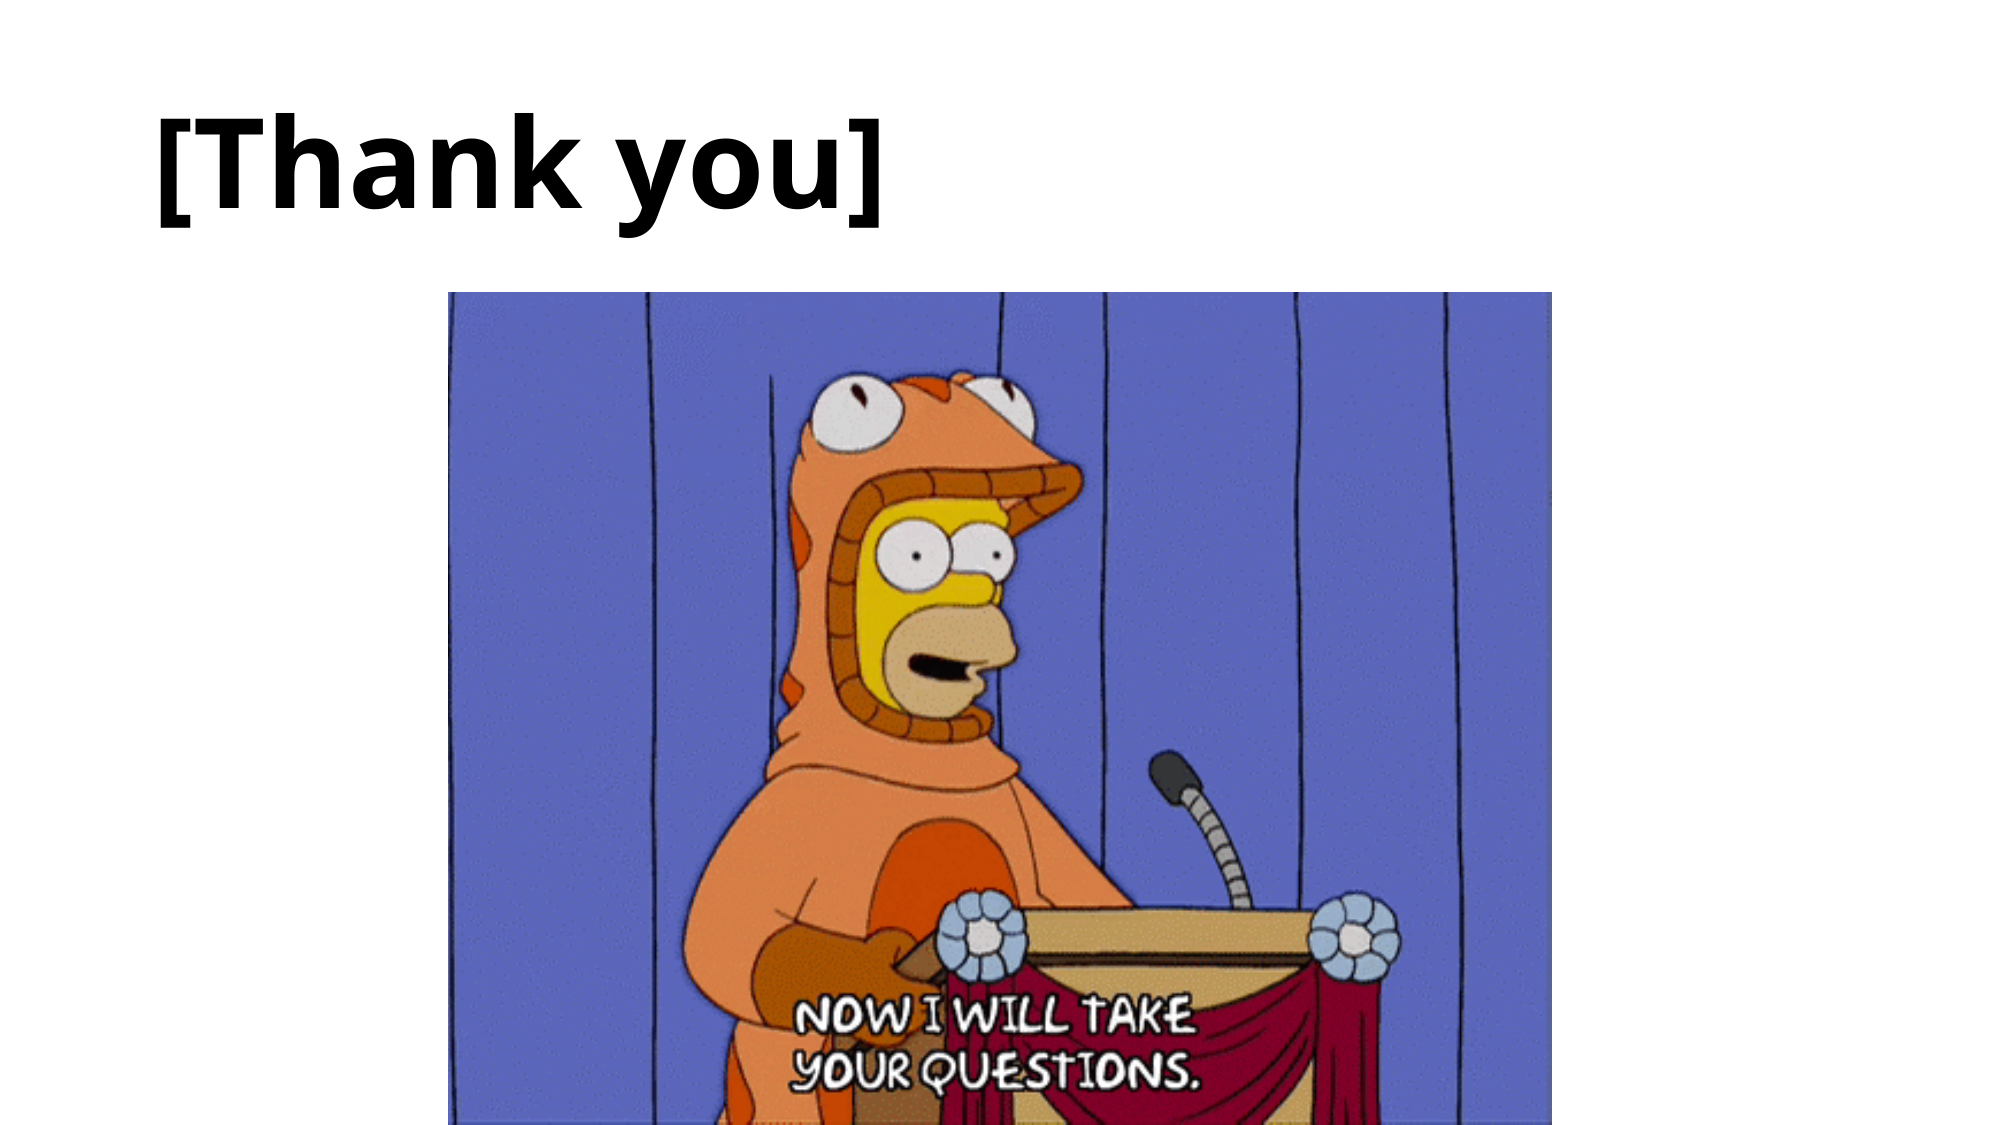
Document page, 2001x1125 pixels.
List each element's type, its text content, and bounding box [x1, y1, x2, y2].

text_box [447, 291, 1553, 1125]
title [Thank you] [137, 59, 1863, 278]
